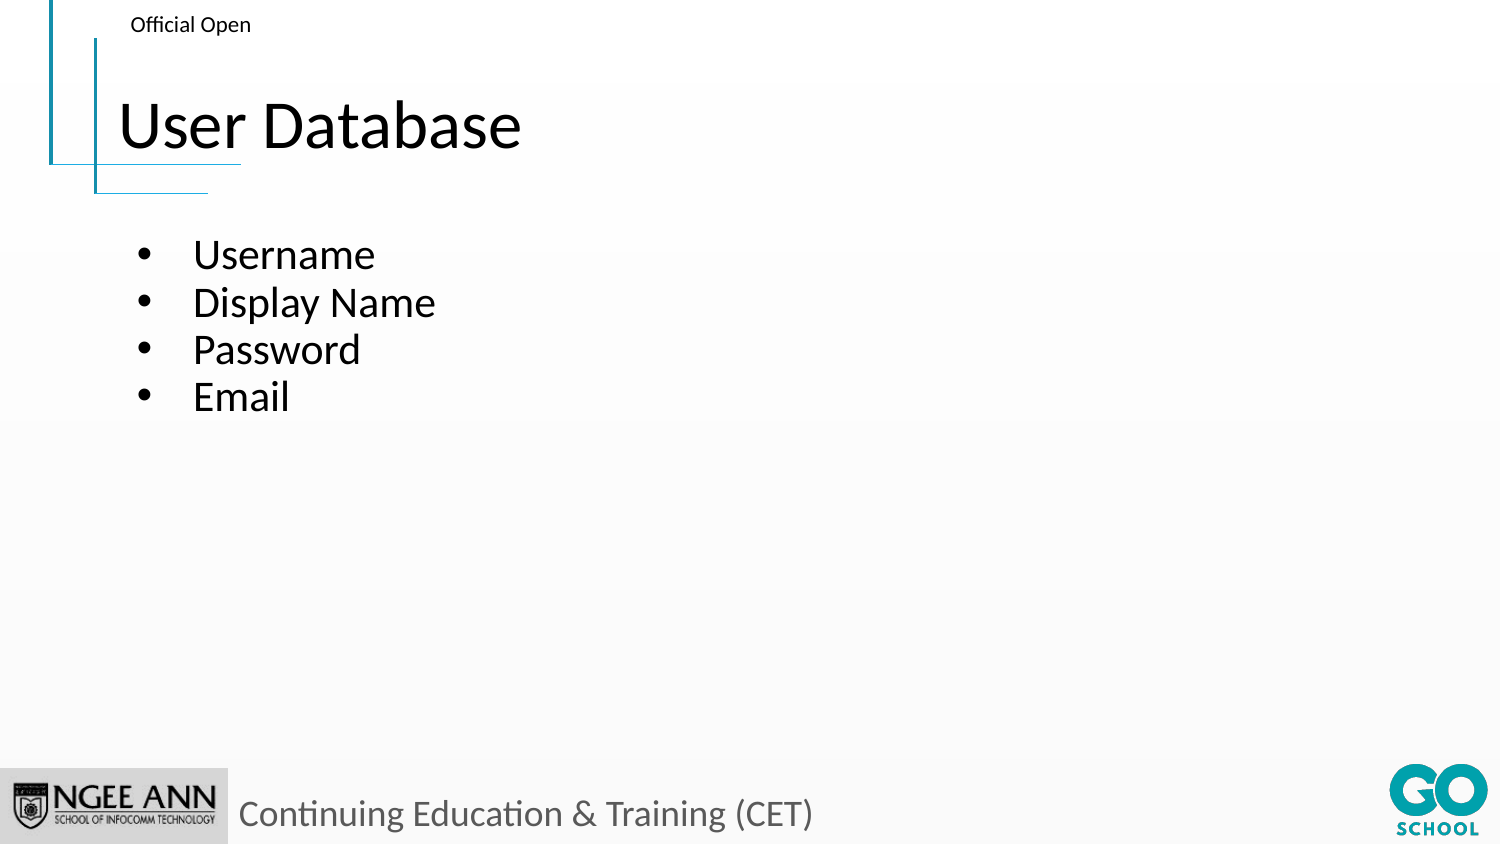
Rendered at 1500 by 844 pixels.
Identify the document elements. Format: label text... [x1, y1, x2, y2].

list Username Display Name Password Email [103, 224, 1397, 760]
picture [1354, 715, 1500, 844]
picture [0, 768, 228, 844]
title User Database [103, 44, 1397, 208]
